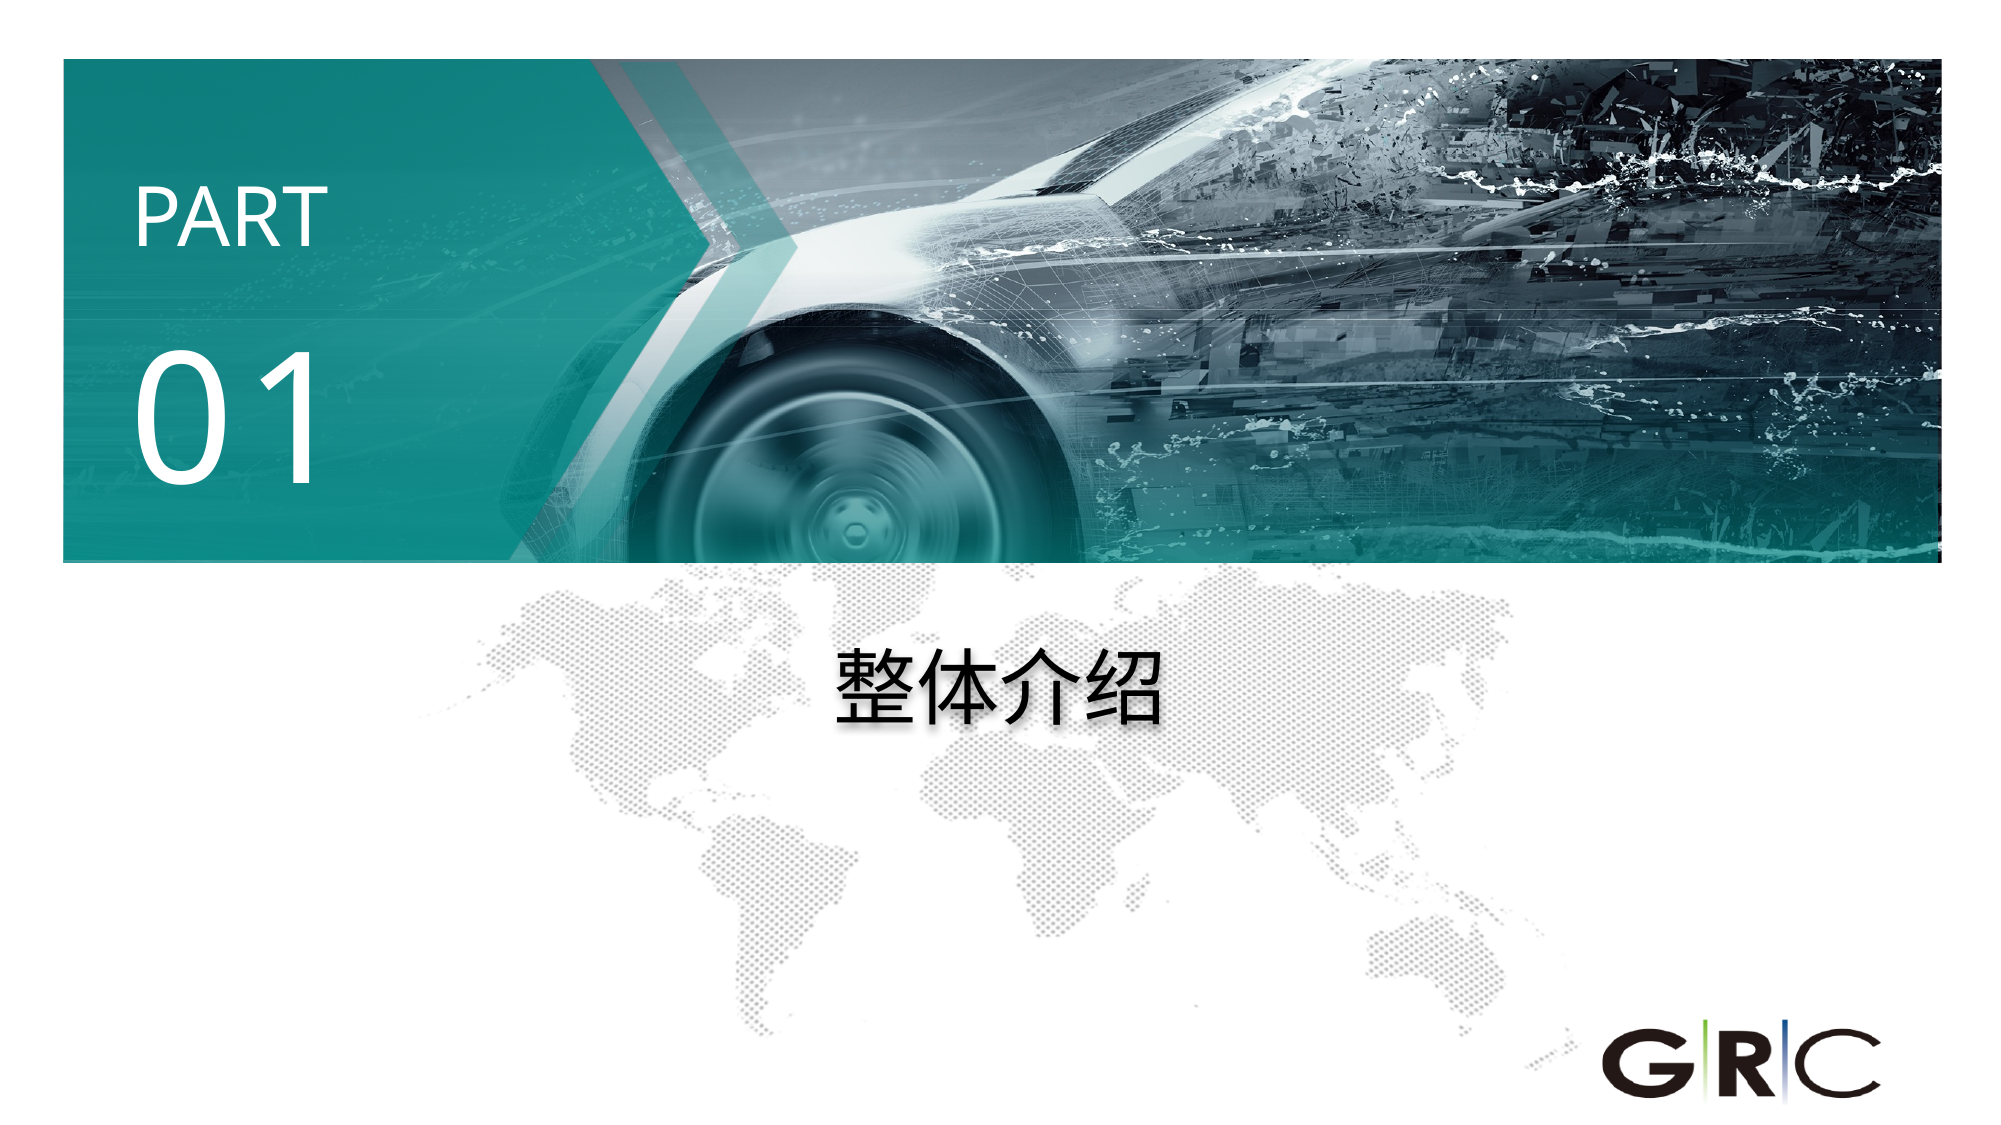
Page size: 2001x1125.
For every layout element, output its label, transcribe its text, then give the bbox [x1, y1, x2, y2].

text_box 整体介绍 [187, 624, 1813, 735]
picture [63, 59, 1942, 563]
text_box 01 [129, 278, 425, 520]
picture [1582, 1005, 1903, 1120]
